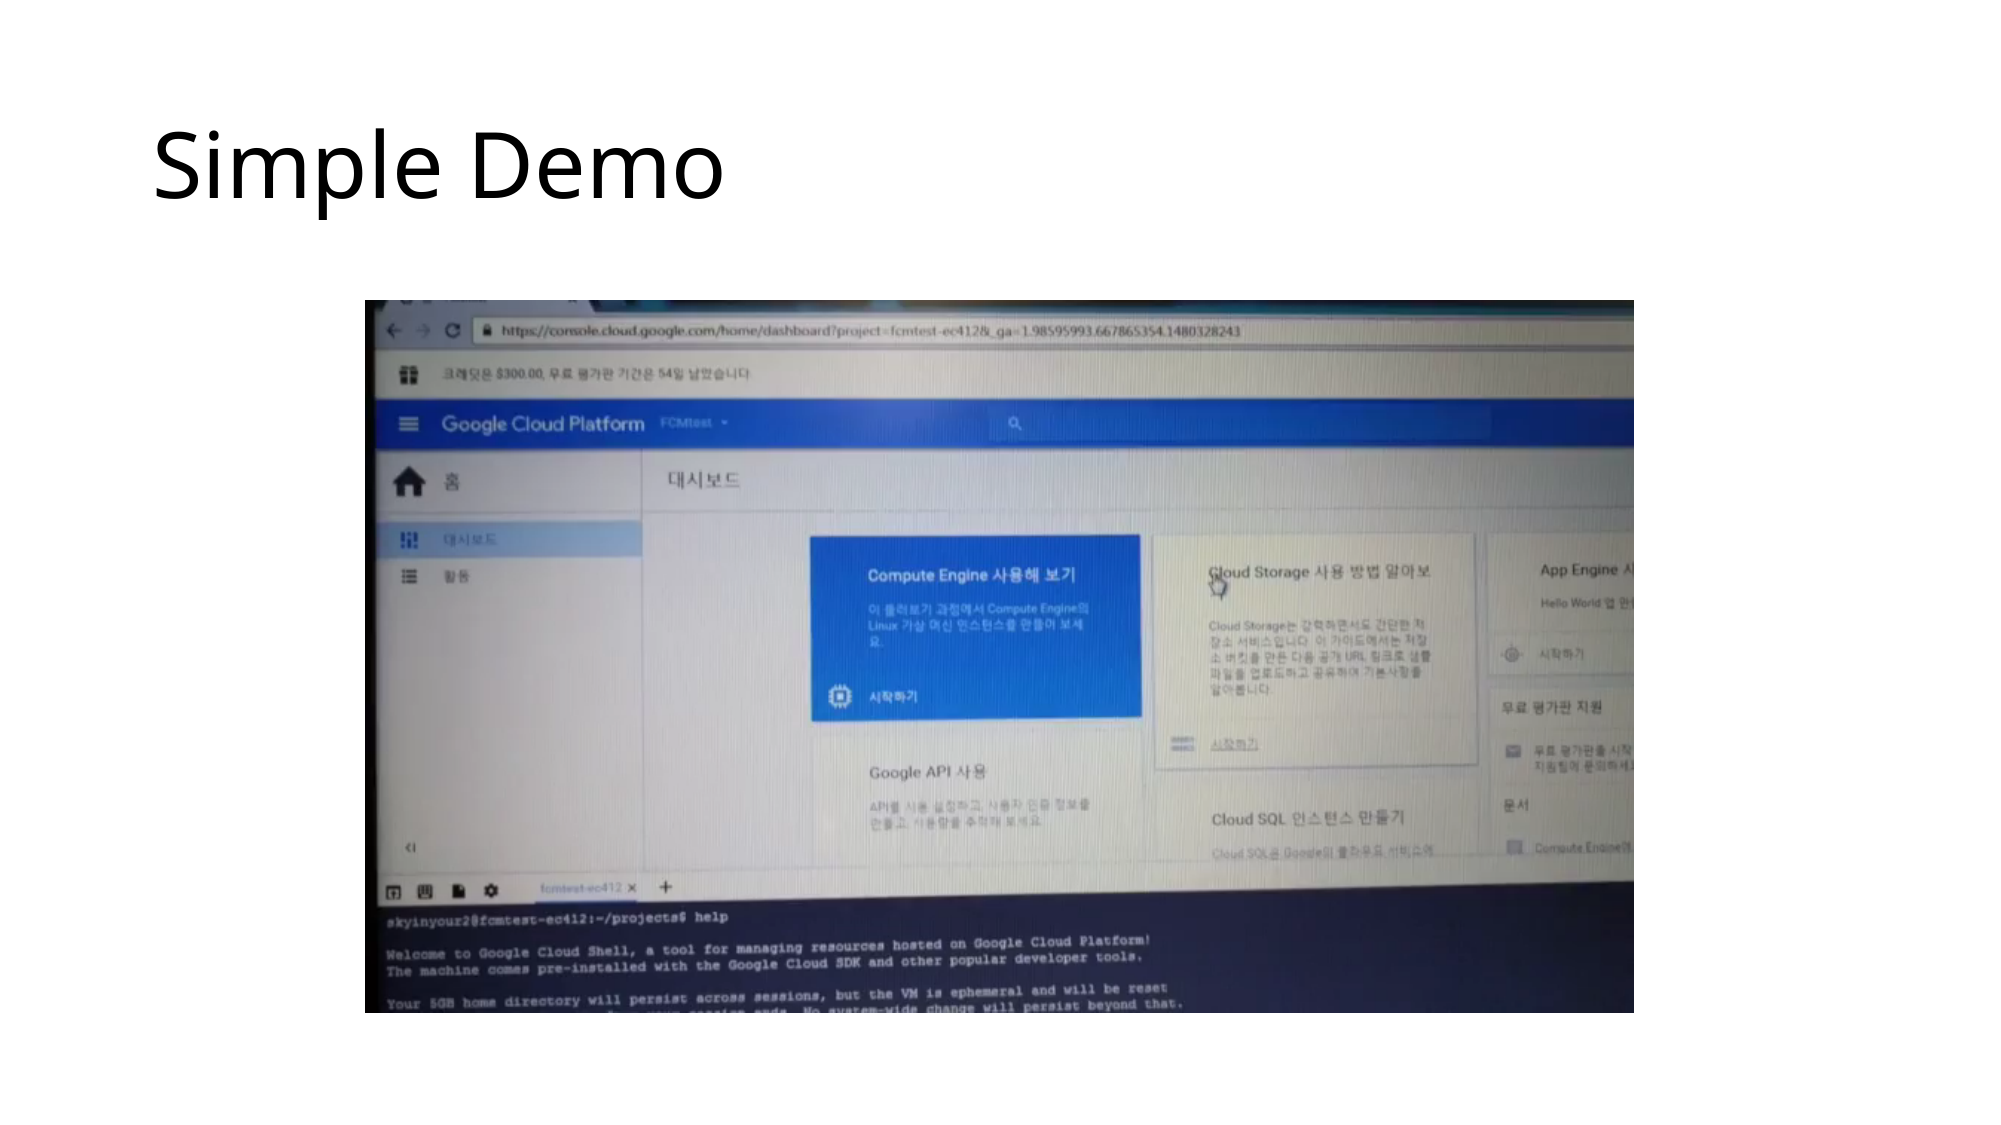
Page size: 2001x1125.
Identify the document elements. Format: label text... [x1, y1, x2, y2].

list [364, 299, 1635, 1014]
title Simple Demo [137, 59, 1863, 278]
